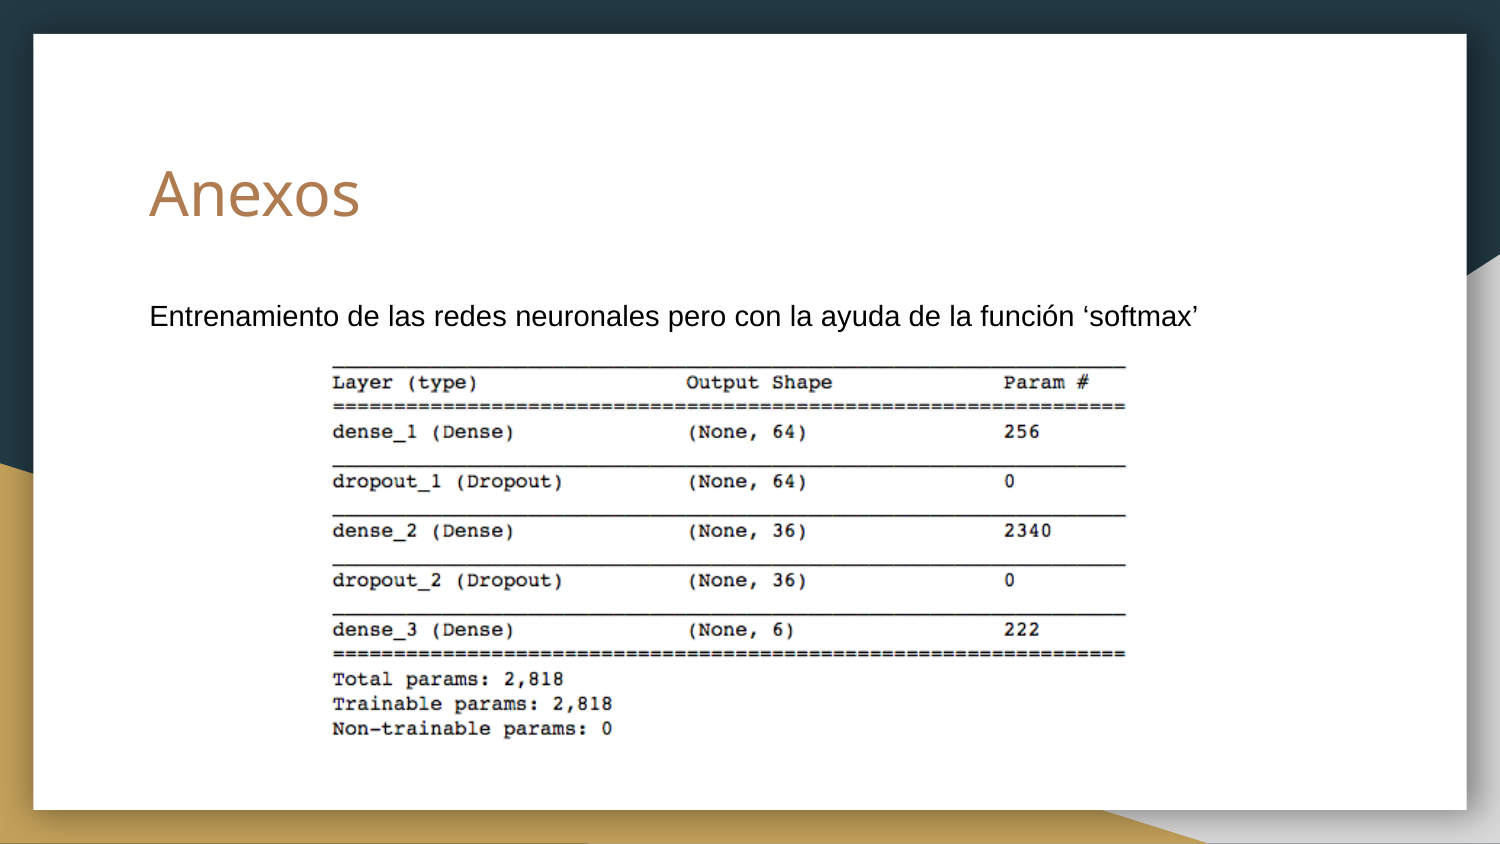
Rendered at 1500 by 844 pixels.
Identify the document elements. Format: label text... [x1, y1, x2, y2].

title Anexos [134, 138, 1366, 264]
picture [296, 348, 1159, 760]
list Entrenamiento de las redes neuronales pero con la ayuda de la función ‘softmax’ [134, 264, 1366, 667]
